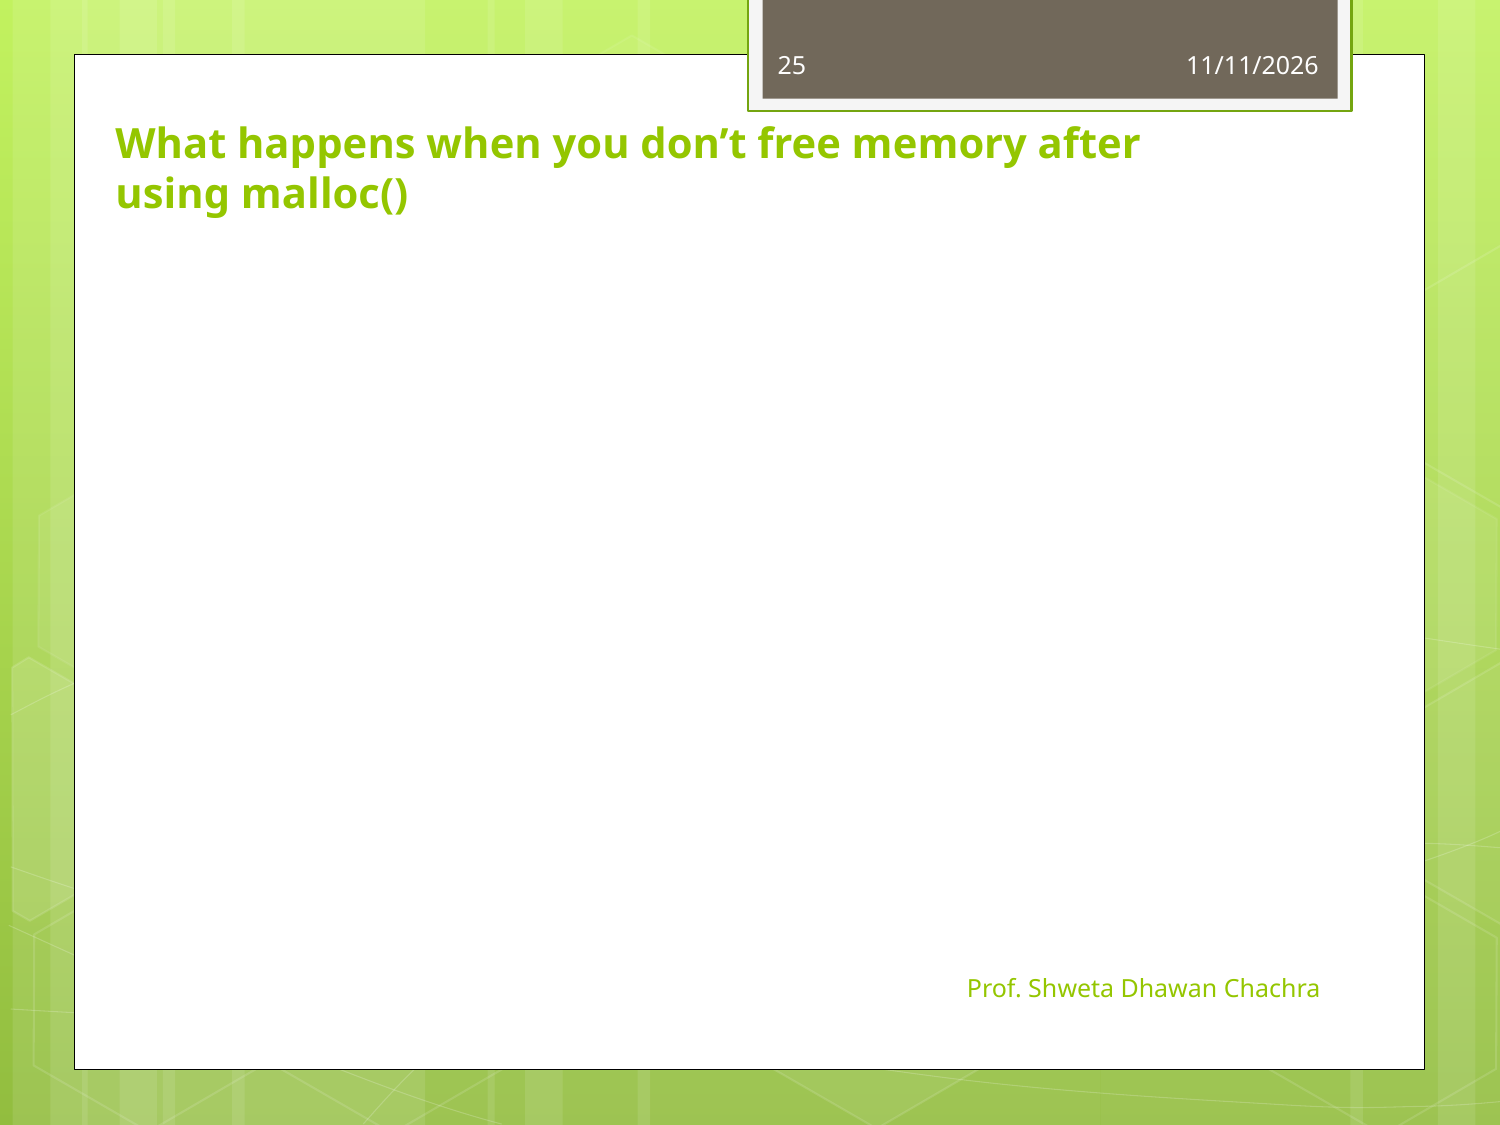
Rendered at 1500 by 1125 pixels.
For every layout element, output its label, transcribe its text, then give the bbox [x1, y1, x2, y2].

footer Prof. Shweta Dhawan Chachra [761, 960, 1336, 1020]
text_box What happens when you don’t free memory after using malloc() [100, 101, 1253, 224]
slide_number 25 [762, 36, 982, 97]
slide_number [983, 36, 1334, 97]
